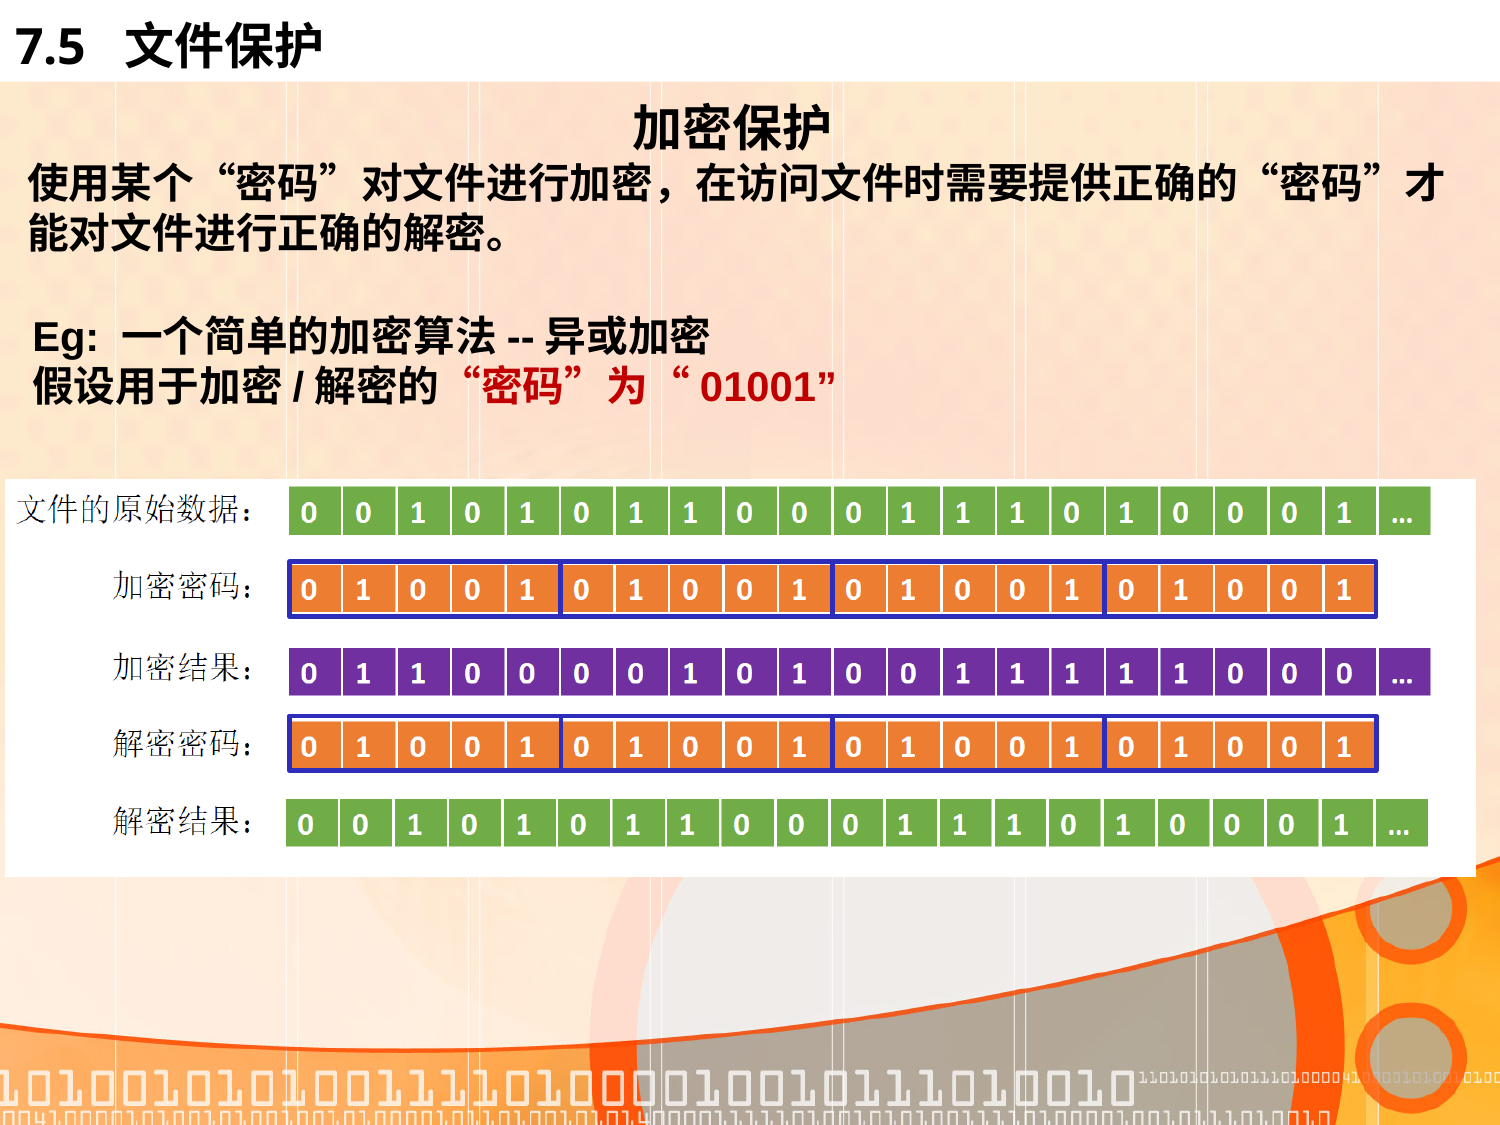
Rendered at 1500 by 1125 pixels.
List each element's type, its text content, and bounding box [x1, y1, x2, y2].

text_box 加密保护 [572, 88, 894, 148]
picture [0, 83, 1500, 1125]
title 7.5 文件保护 [0, 6, 1500, 83]
text_box Eg: 一个简单的加密算法--异或加密 假设用于加密/解密的“密码”为“01001” [17, 302, 868, 418]
text_box 使用某个“密码”对文件进行加密，在访问文件时需要提供正确的“密码”才能对文件进行正确的解密。 [12, 148, 1483, 264]
